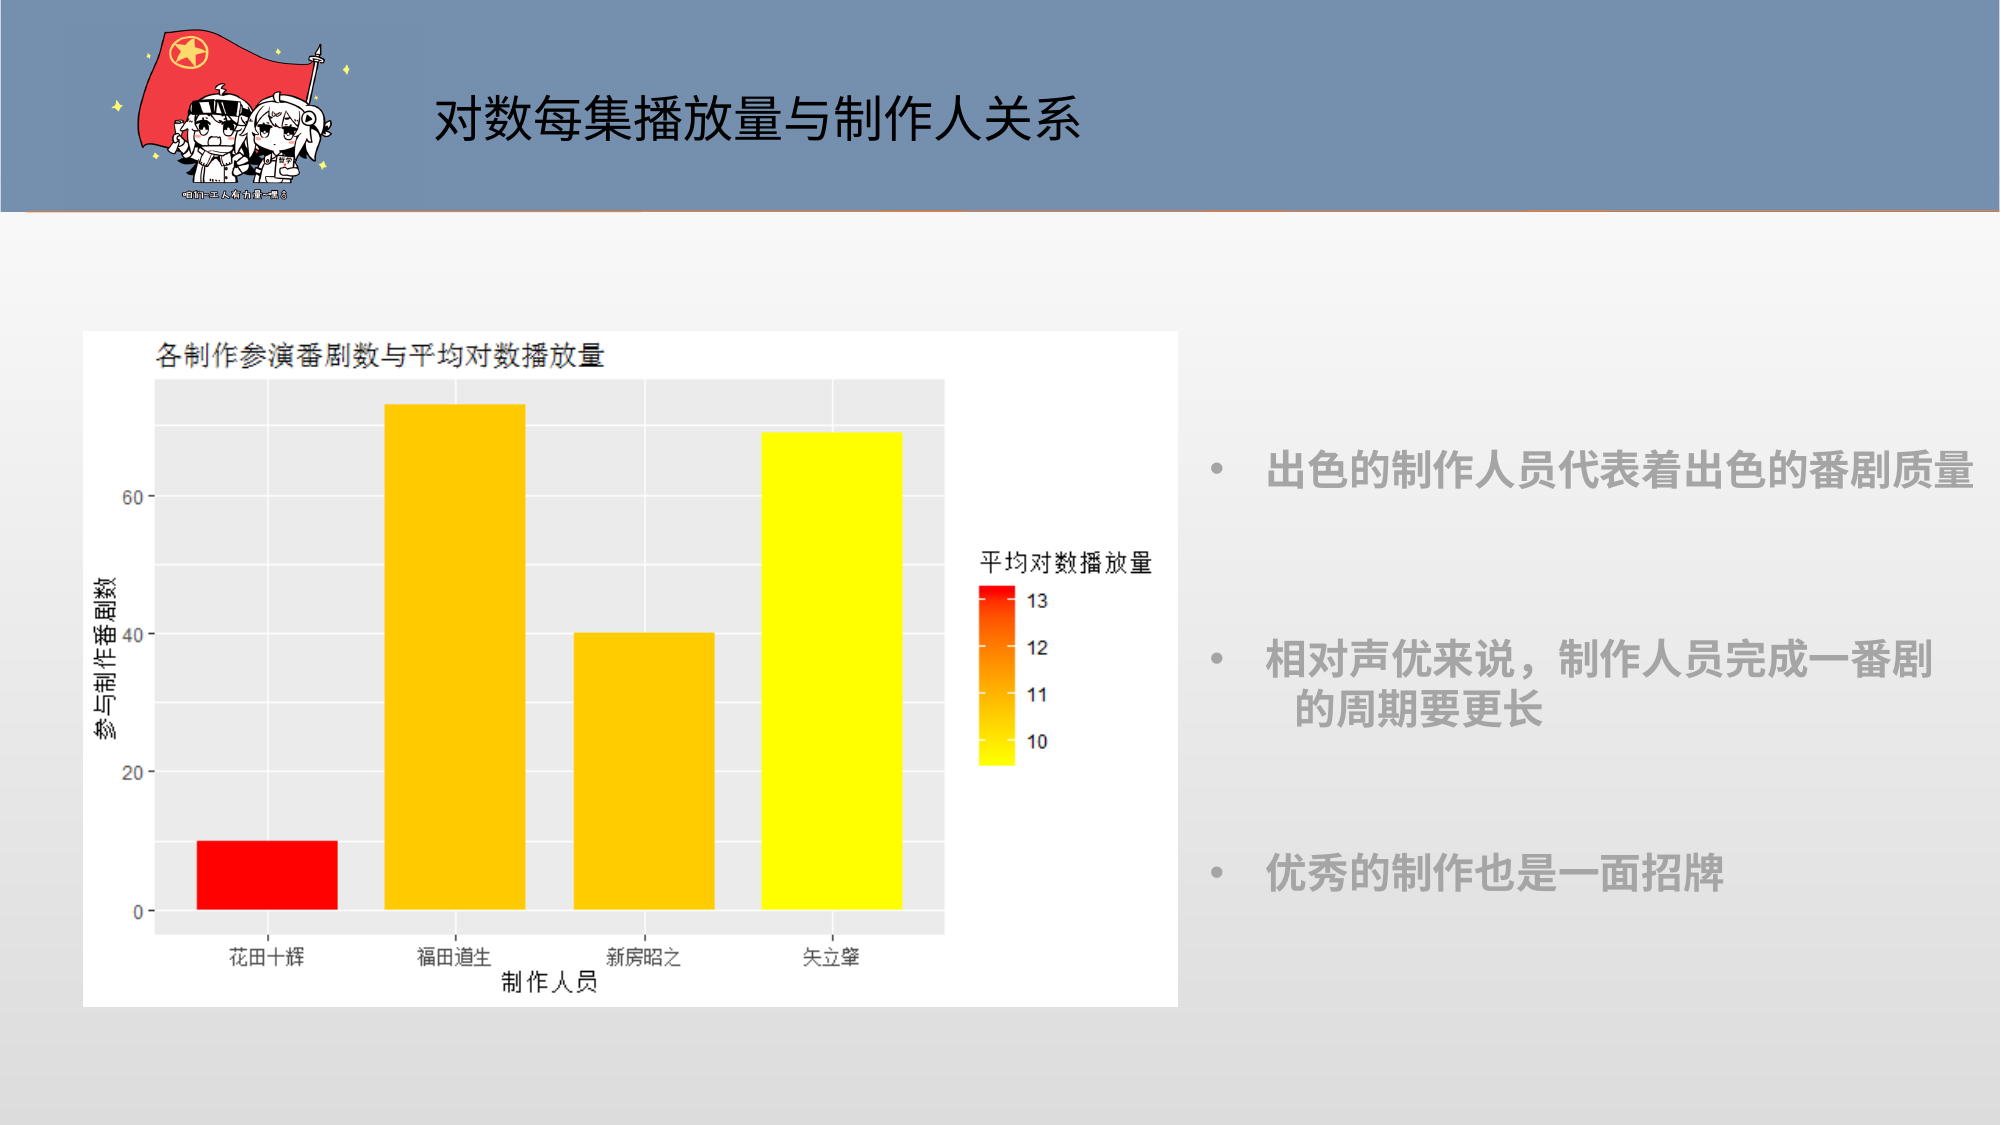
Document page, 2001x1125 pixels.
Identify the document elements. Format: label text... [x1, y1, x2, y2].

text_box 相对声优来说，制作人员完成一番剧 的周期要更长 [1194, 625, 1958, 741]
picture [83, 331, 1178, 1007]
text_box 优秀的制作也是一面招牌 [1194, 839, 1958, 905]
picture [0, 0, 2000, 212]
text_box 出色的制作人员代表着出色的番剧质量 [1194, 435, 2000, 501]
